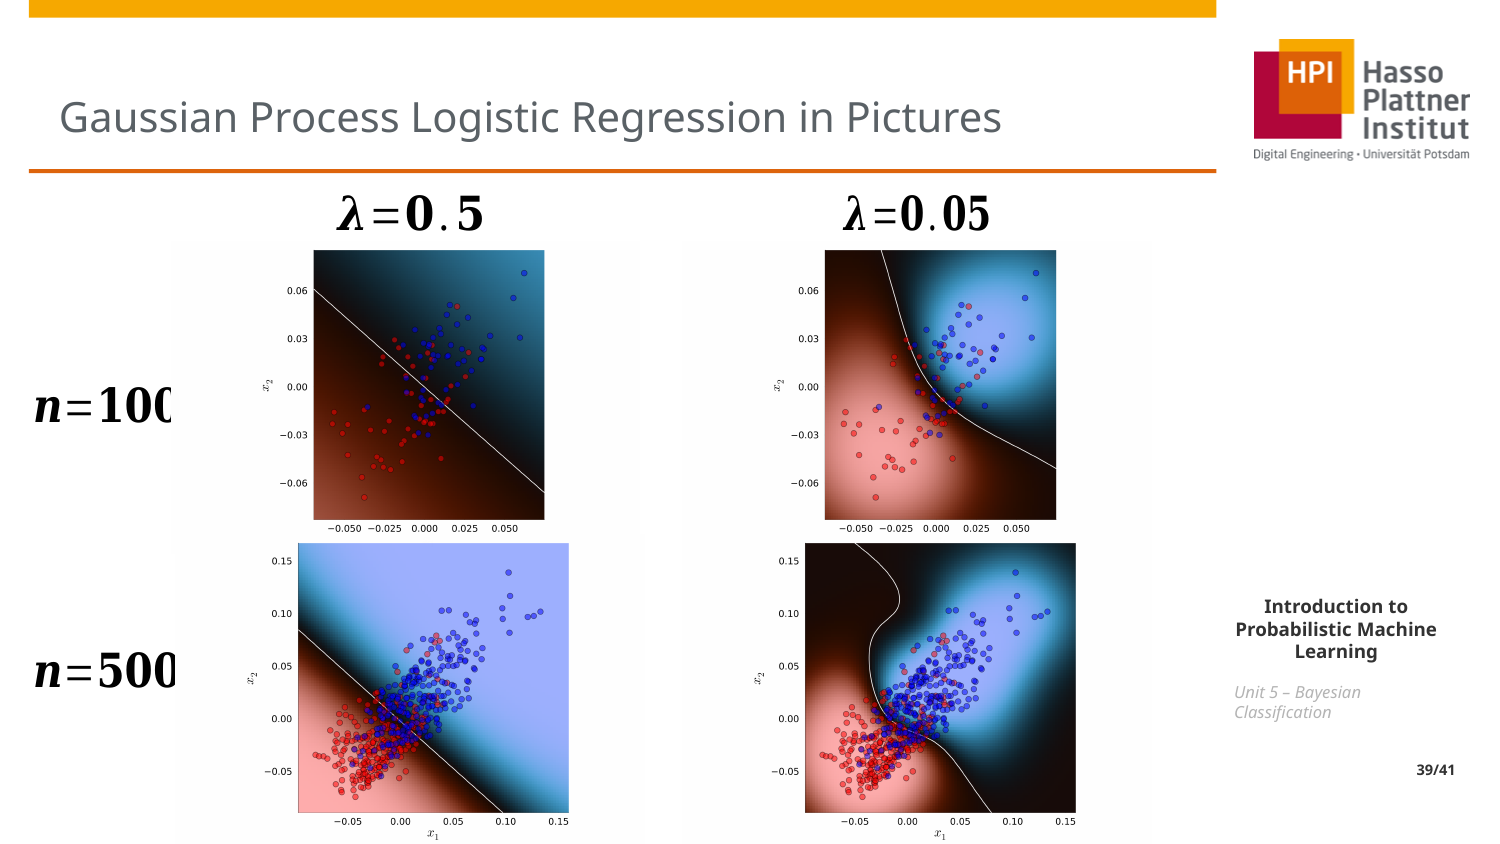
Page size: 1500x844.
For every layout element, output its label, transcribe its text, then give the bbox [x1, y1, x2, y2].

picture [170, 241, 645, 844]
picture [1254, 39, 1470, 161]
picture [682, 241, 1152, 844]
title Gaussian Process Logistic Regression in Pictures [58, 17, 1187, 170]
